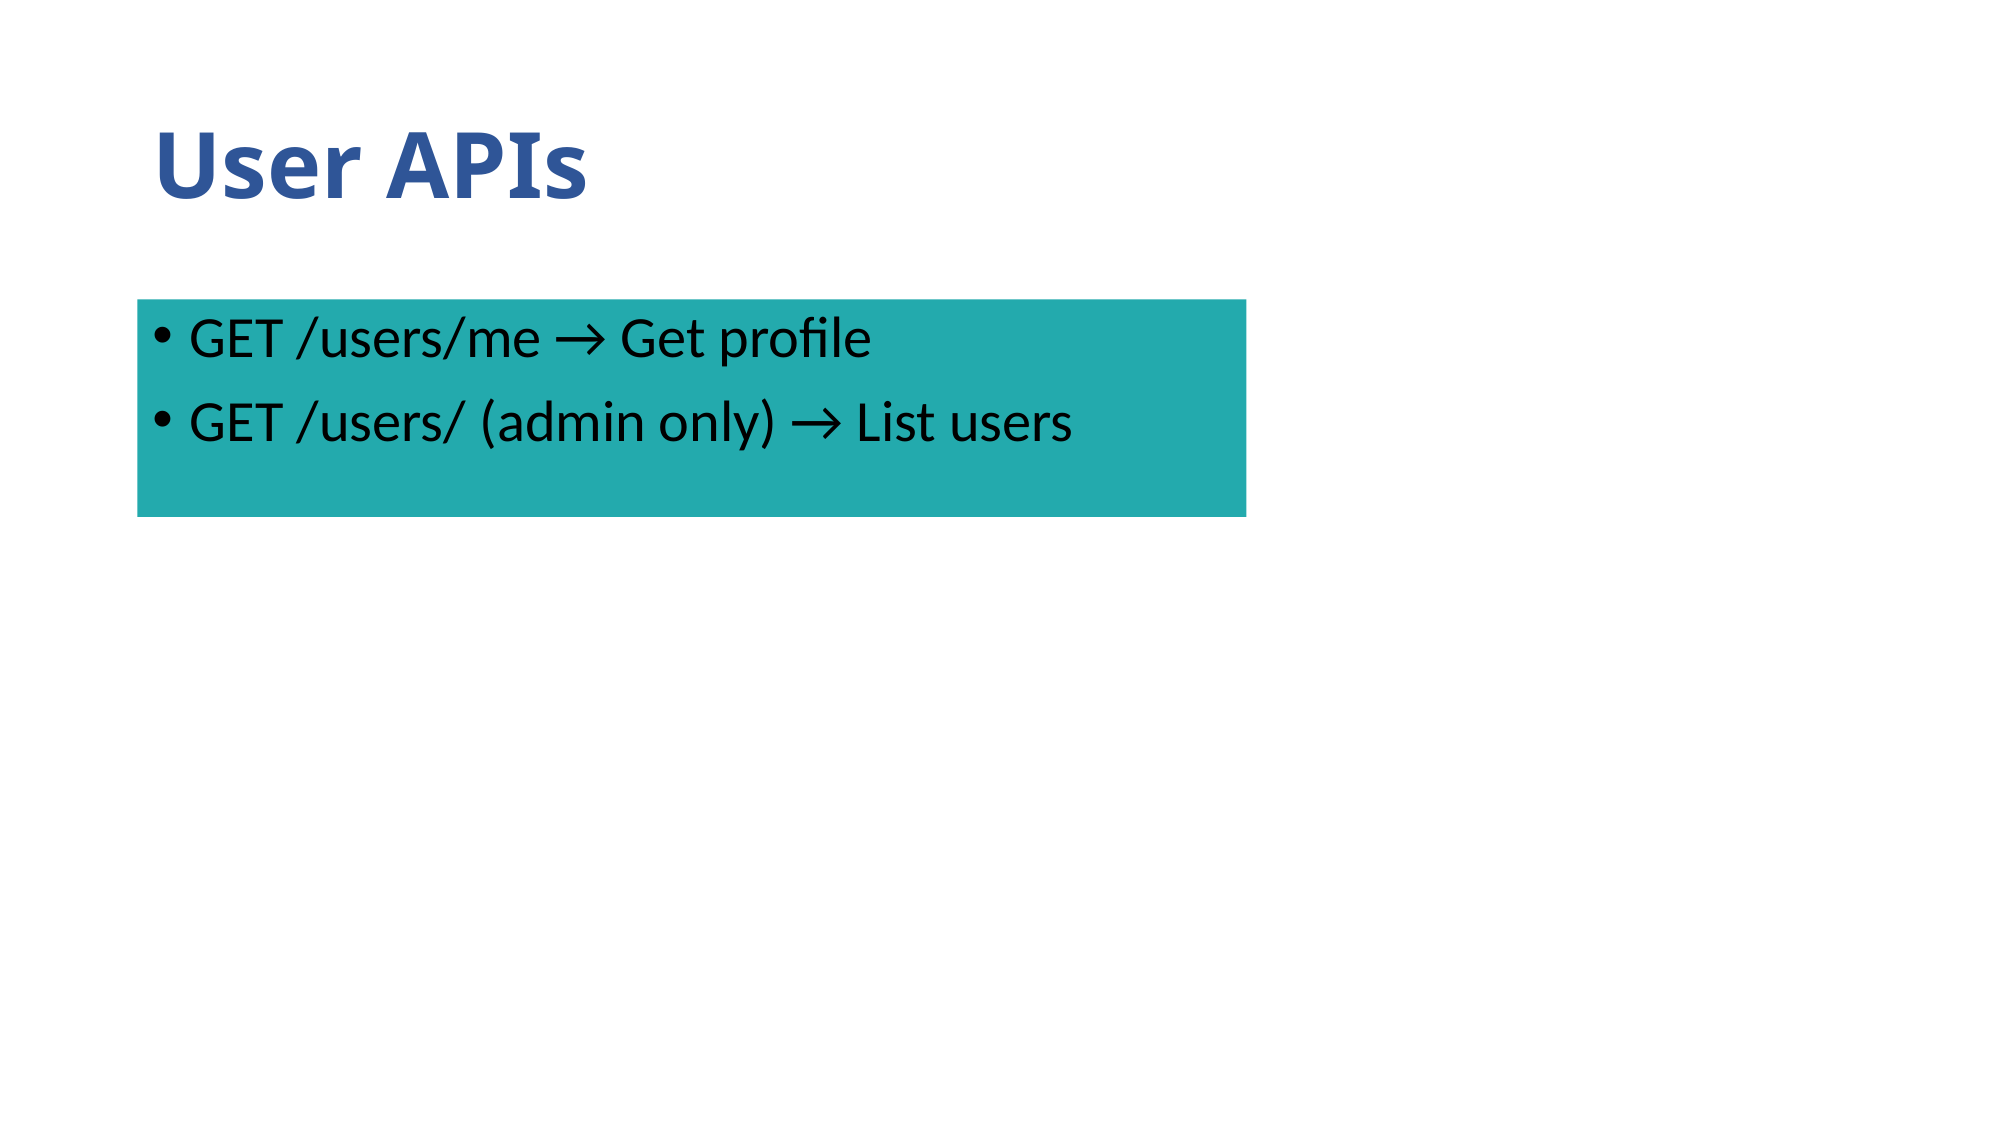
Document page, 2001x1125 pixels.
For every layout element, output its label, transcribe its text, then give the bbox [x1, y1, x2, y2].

title User APIs [137, 59, 1863, 278]
list GET /users/me → Get profile GET /users/ (admin only) → List users [137, 299, 1247, 517]
